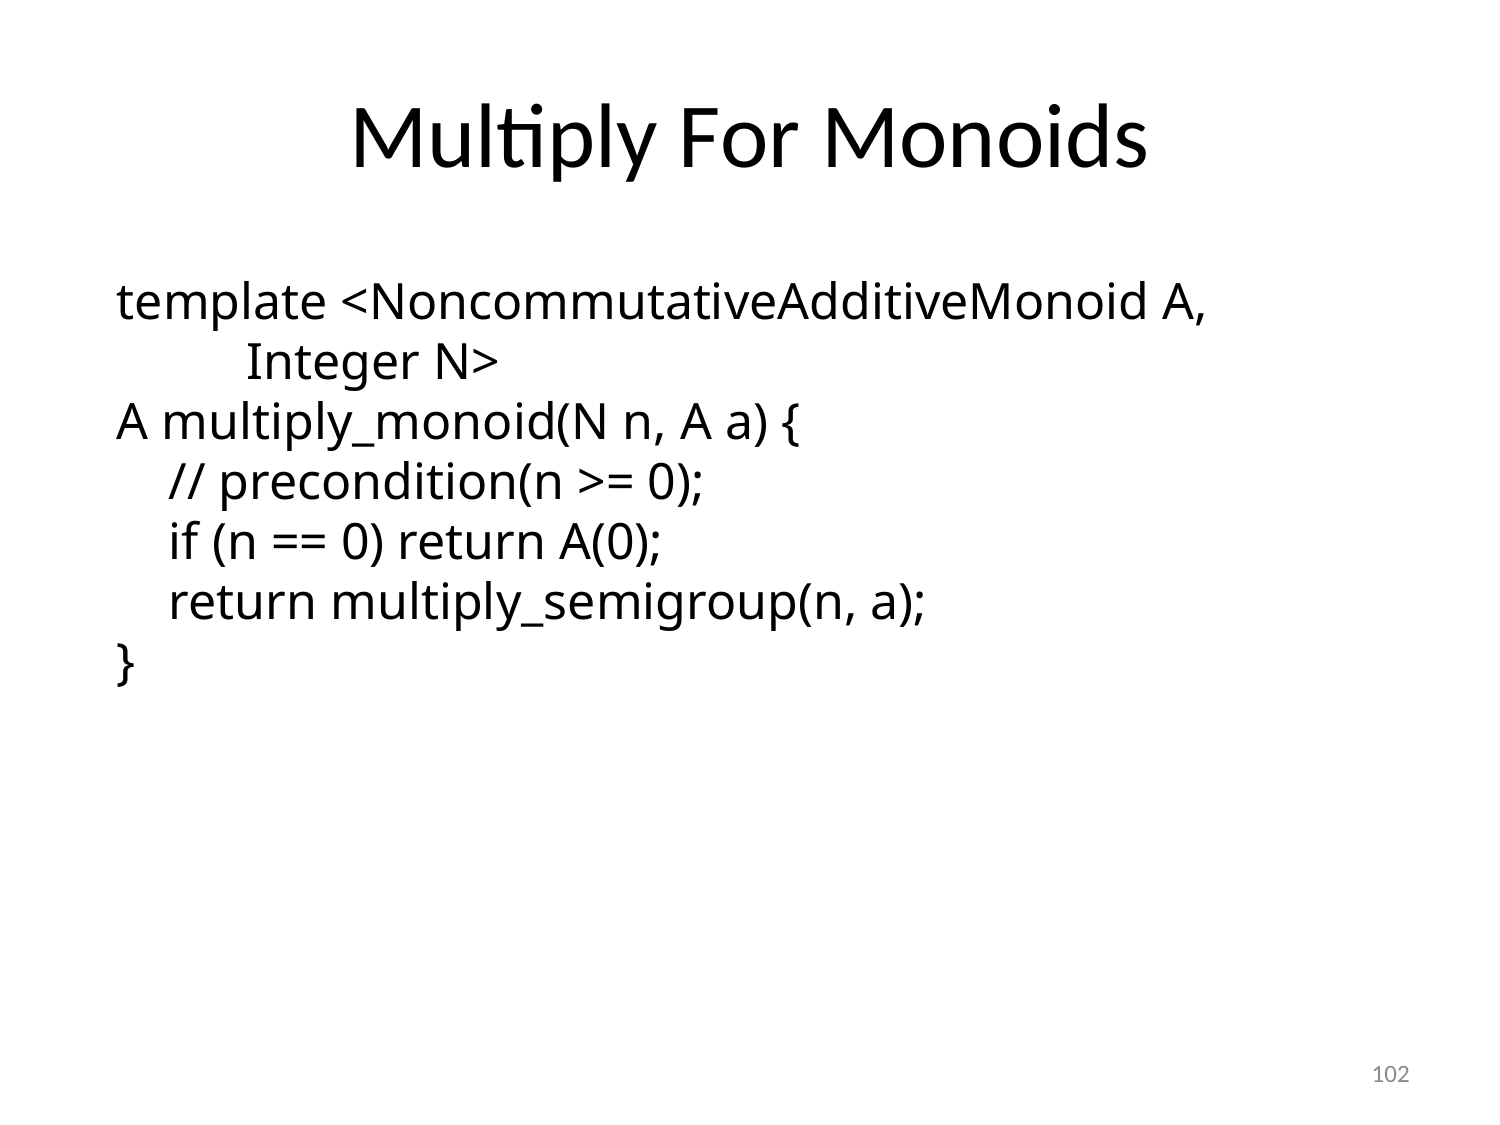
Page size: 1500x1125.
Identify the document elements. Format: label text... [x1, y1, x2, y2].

slide_number 102 [1074, 1042, 1425, 1103]
title Multiply For Monoids [75, 37, 1425, 225]
text_box template <NoncommutativeAdditiveMonoid A, Integer N> A multiply_monoid(N n, A a) { // precondition(n >= 0); if (n == 0) return A(0); return multiply_semigroup(n, a); } [102, 262, 1425, 697]
